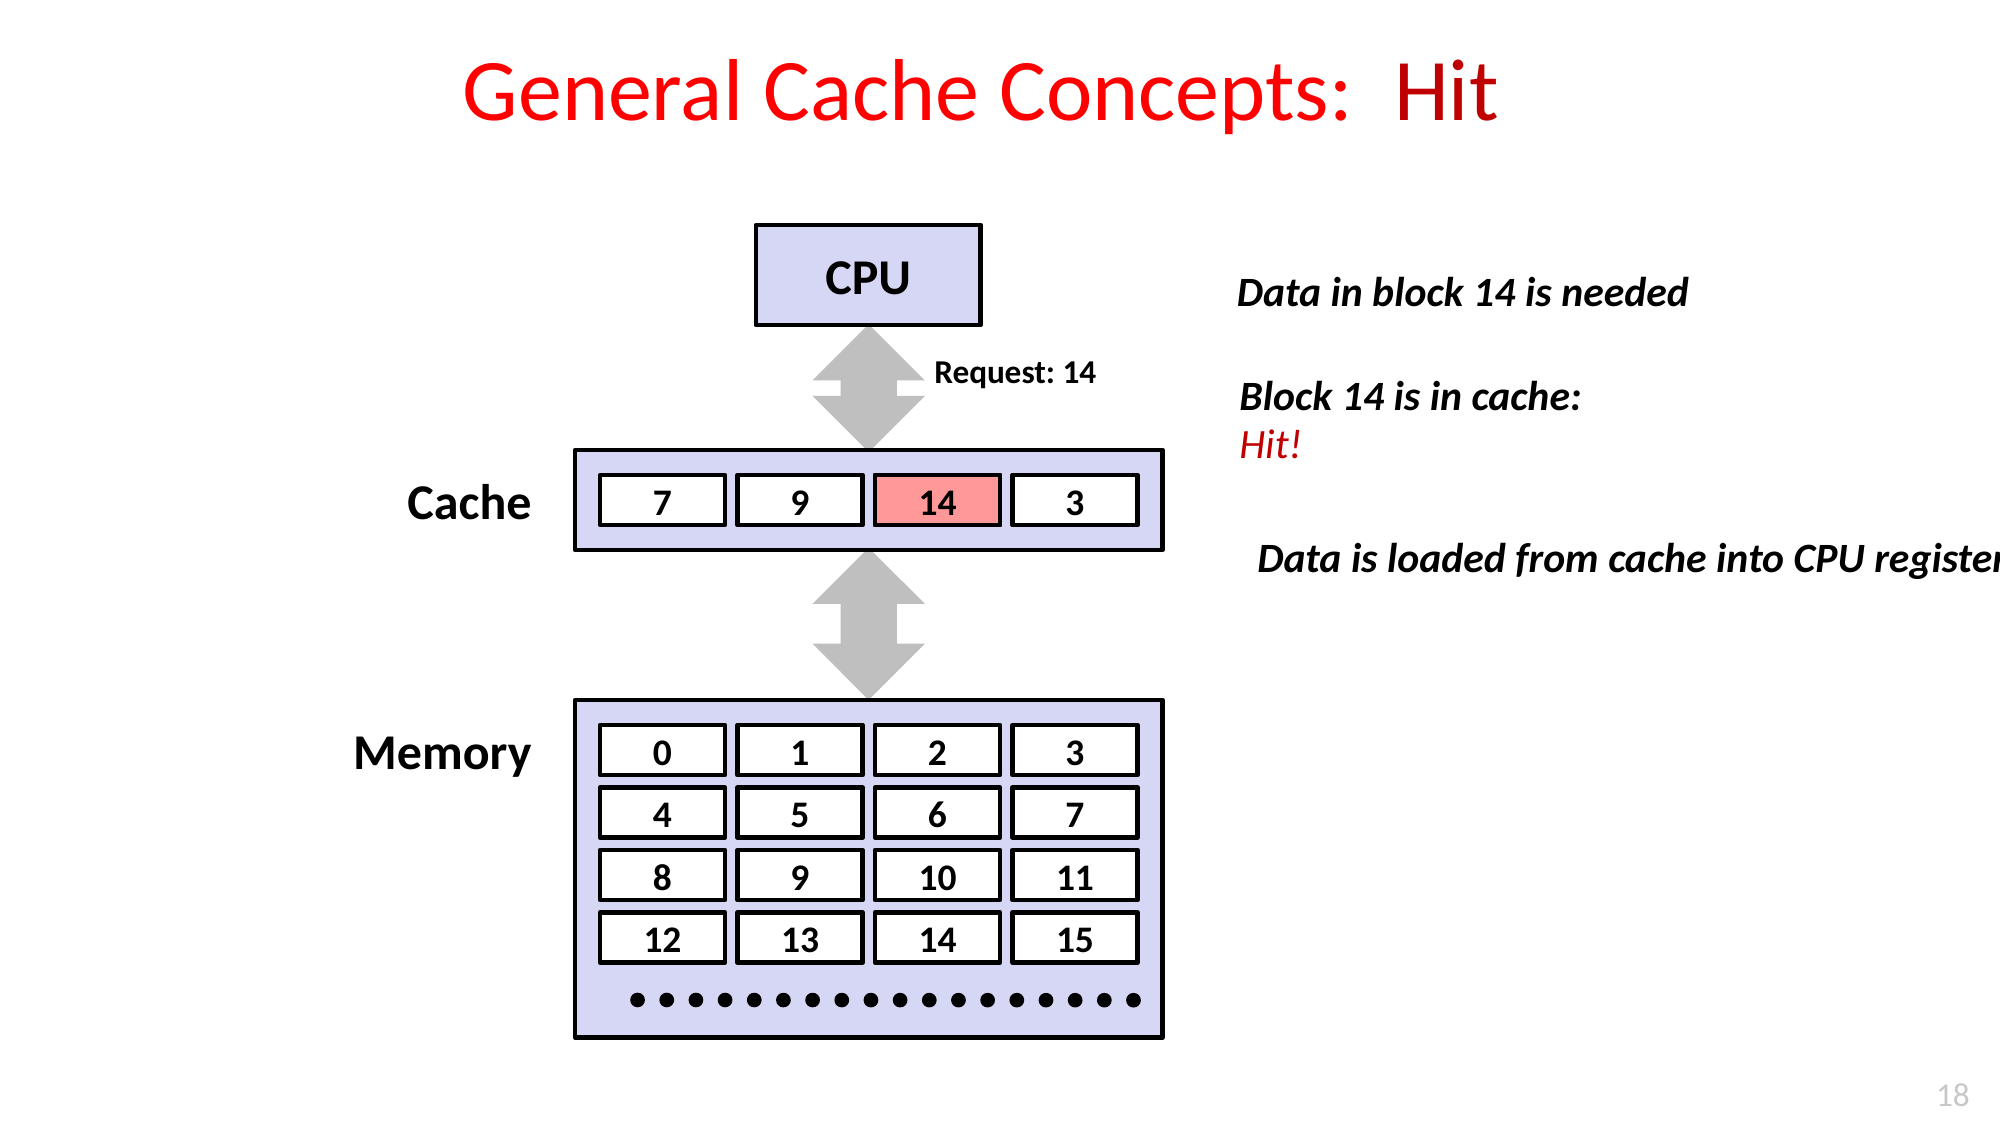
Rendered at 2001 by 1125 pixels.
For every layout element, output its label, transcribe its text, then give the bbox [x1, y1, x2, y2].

text_box 10 [875, 849, 1000, 900]
text_box Data in block 14 is needed [1222, 259, 1705, 324]
text_box General Cache Concepts: Hit [183, 24, 1779, 146]
text_box 4 [600, 787, 725, 838]
text_box [574, 450, 1163, 550]
text_box 14 [875, 475, 1000, 526]
text_box 7 [600, 474, 725, 525]
text_box 2 [875, 725, 1000, 775]
text_box 3 [1012, 725, 1138, 775]
text_box 12 [600, 912, 725, 963]
text_box 8 [600, 849, 725, 900]
text_box CPU [755, 224, 981, 325]
text_box [760, 1002, 778, 1006]
text_box [906, 1002, 923, 1006]
text_box 9 [737, 474, 863, 525]
text_box [673, 1002, 690, 1006]
text_box Data is loaded from cache into CPU register [1242, 525, 2000, 590]
text_box Cache [392, 462, 547, 538]
text_box 3 [1012, 474, 1138, 525]
text_box Block 14 is in cache: Hit! [1224, 363, 1597, 477]
text_box [818, 1002, 836, 1006]
text_box 1 [737, 725, 863, 775]
text_box [812, 550, 925, 699]
text_box 5 [737, 787, 863, 838]
text_box 7 [1012, 787, 1138, 838]
text_box Request: 14 [919, 342, 1112, 398]
text_box 14 [875, 912, 1000, 963]
text_box 11 [1012, 849, 1138, 900]
text_box [574, 699, 1163, 1038]
text_box [935, 1002, 953, 1006]
text_box 6 [875, 787, 1000, 838]
text_box Memory [338, 712, 547, 788]
text_box [731, 1002, 748, 1006]
text_box [964, 1002, 982, 1006]
text_box 15 [1012, 912, 1138, 963]
text_box [1110, 1002, 1128, 1006]
text_box [702, 1002, 719, 1006]
text_box [789, 1002, 807, 1006]
text_box [1052, 1002, 1069, 1006]
text_box 0 [600, 725, 725, 775]
text_box [848, 1002, 865, 1006]
text_box [643, 1002, 661, 1006]
text_box [877, 1002, 894, 1006]
text_box 9 [737, 849, 863, 900]
text_box 13 [737, 912, 863, 963]
text_box [994, 1002, 1011, 1006]
text_box [1081, 1002, 1098, 1006]
text_box [812, 325, 923, 450]
text_box [1023, 1002, 1040, 1006]
slide_number 18 [1884, 1061, 1985, 1125]
